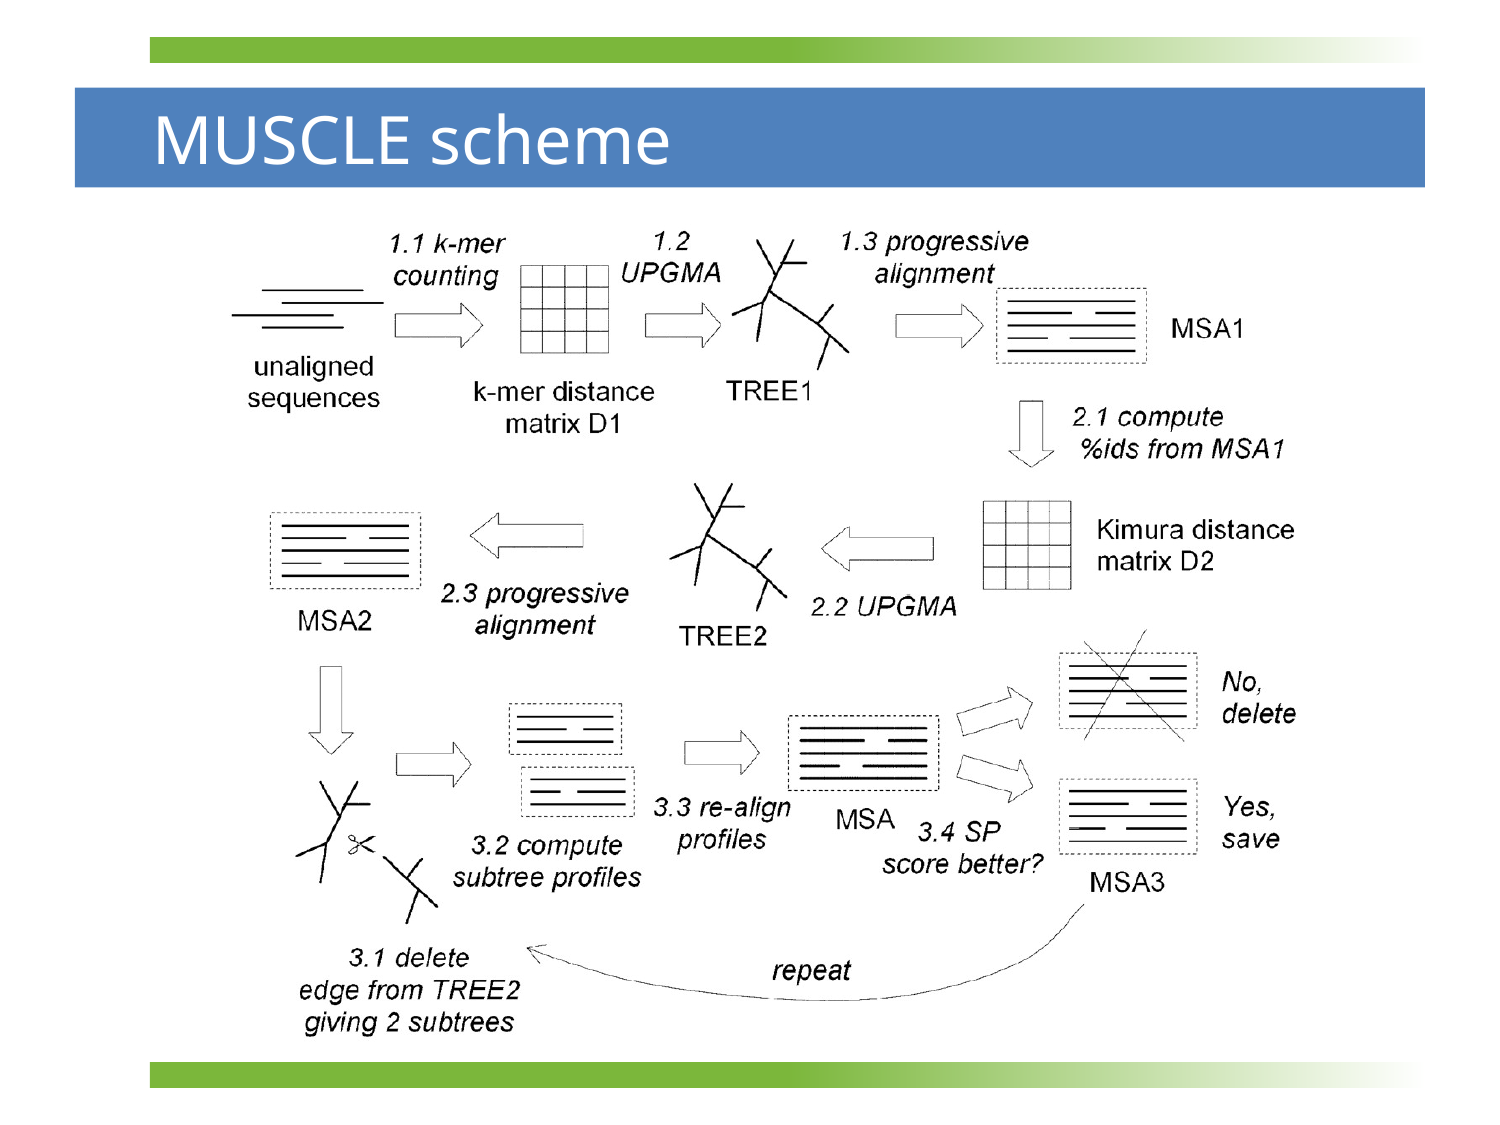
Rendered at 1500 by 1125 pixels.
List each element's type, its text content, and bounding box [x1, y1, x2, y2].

title MUSCLE scheme [137, 87, 1425, 188]
picture [229, 224, 1301, 1043]
